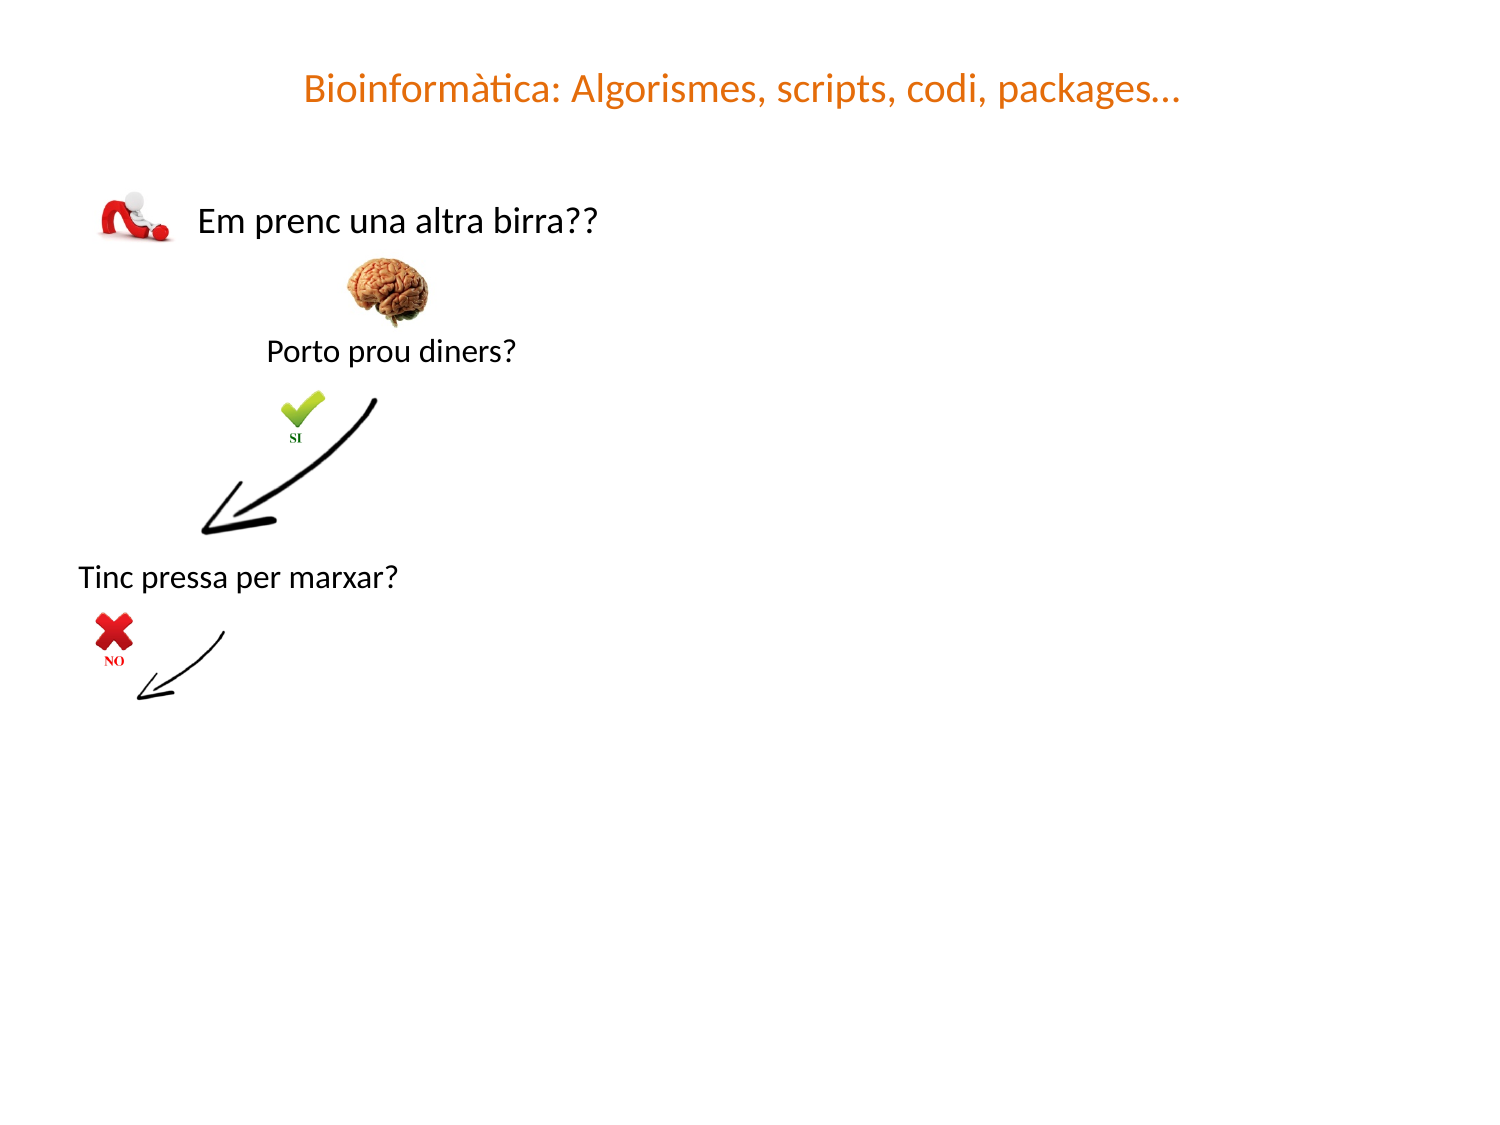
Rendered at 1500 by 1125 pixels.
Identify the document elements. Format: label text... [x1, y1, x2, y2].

picture [325, 249, 452, 335]
text_box Porto prou diners? [251, 321, 533, 377]
text_box Tinc pressa per marxar? [63, 548, 415, 603]
text_box Em prenc una altra birra?? [182, 188, 615, 249]
picture [92, 608, 235, 719]
picture [92, 188, 180, 247]
picture [178, 353, 398, 573]
text_box Bioinformàtica: Algorismes, scripts, codi, packages… [76, 53, 1408, 119]
